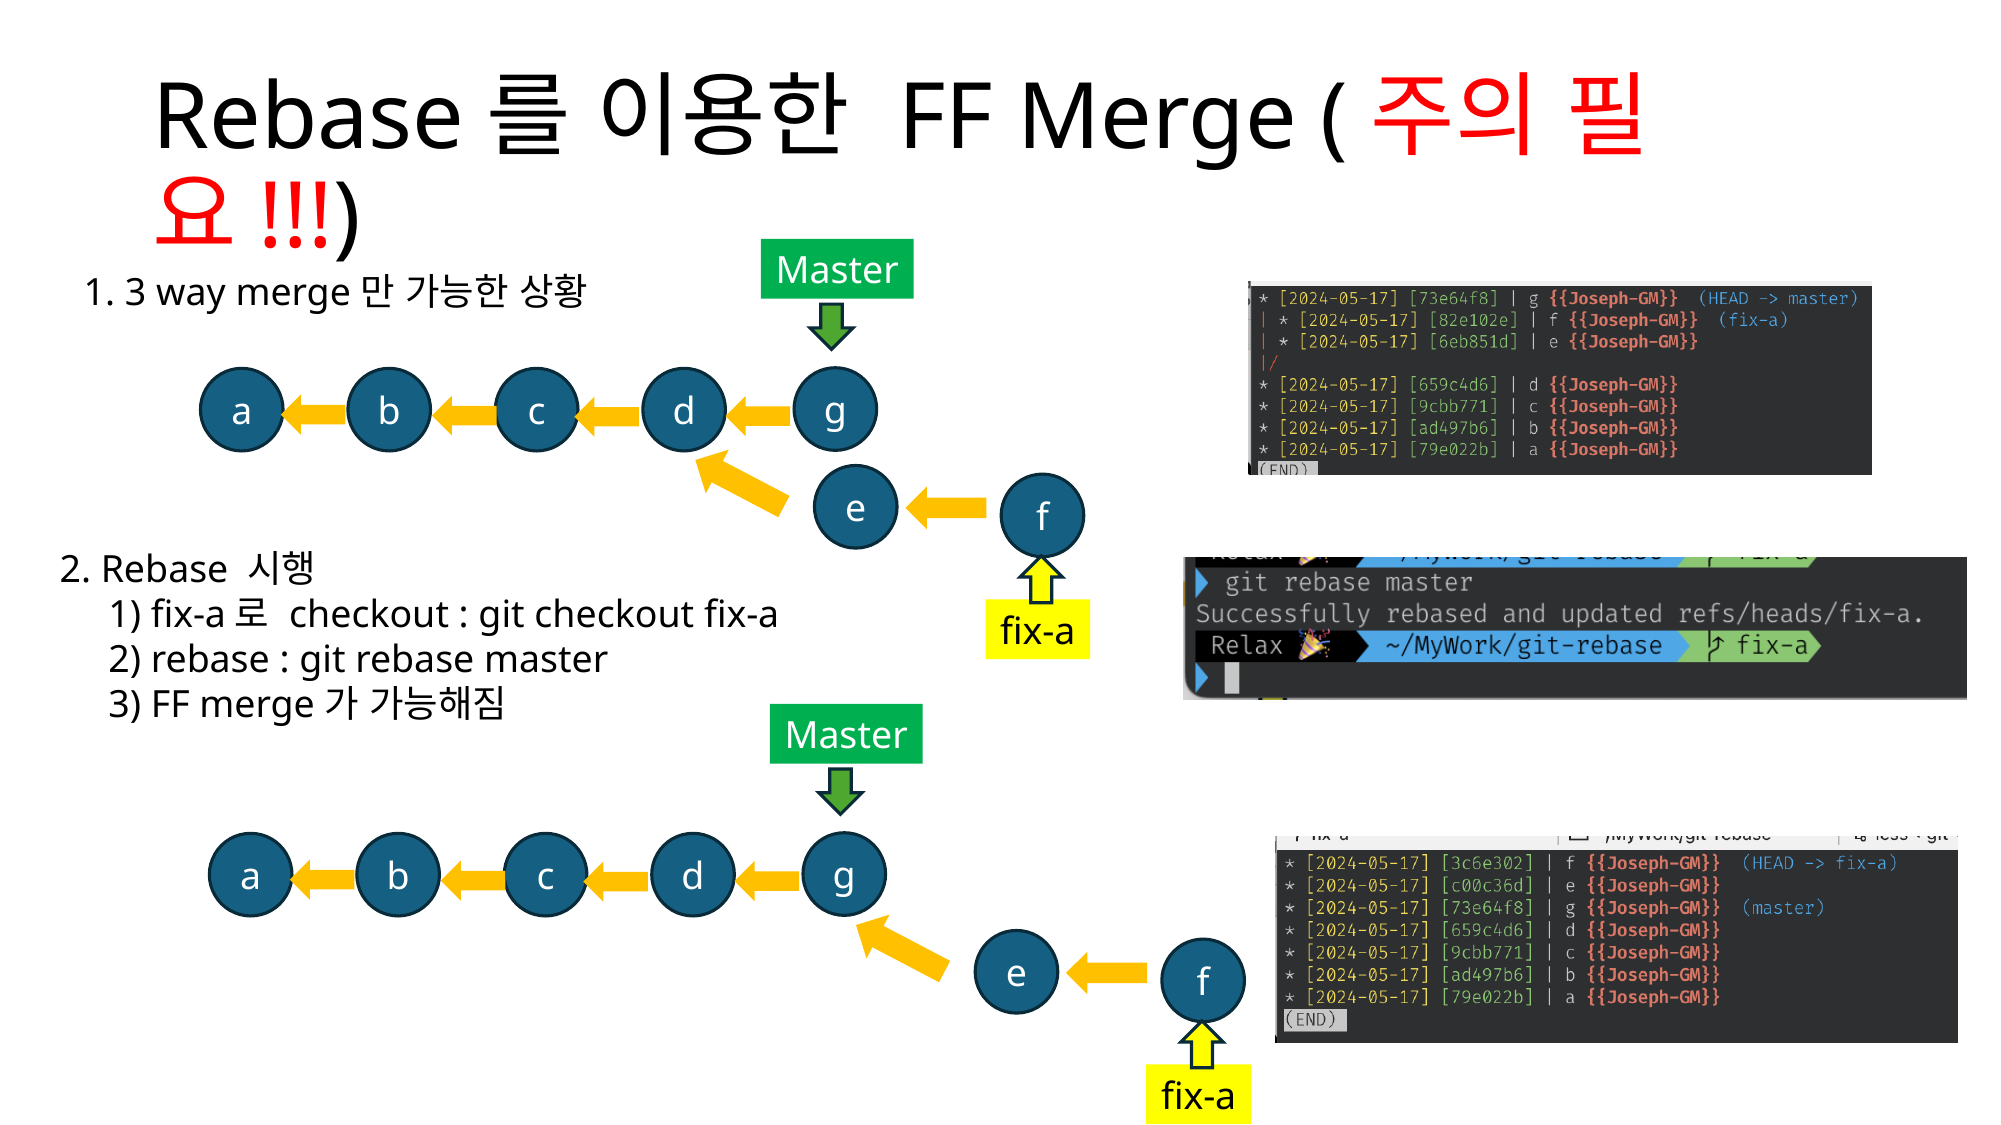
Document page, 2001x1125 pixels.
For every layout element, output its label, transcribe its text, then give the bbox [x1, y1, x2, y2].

text_box [815, 767, 866, 817]
title Rebase를 이용한 FF Merge (주의 필요!!!) [137, 59, 1863, 278]
text_box f [1160, 937, 1247, 1023]
text_box [1066, 951, 1148, 995]
text_box fix-a [1146, 1064, 1251, 1125]
text_box [440, 860, 506, 901]
text_box Master [769, 703, 923, 764]
picture [1247, 281, 1872, 475]
text_box [734, 861, 800, 902]
picture [1182, 557, 1968, 700]
picture [1274, 836, 1958, 1044]
text_box a [207, 831, 294, 918]
text_box 1. 3 way merge만 가능한 상황 [68, 260, 199, 321]
text_box [1177, 1018, 1227, 1070]
text_box 2. Rebase 시행 1) fix-a로 checkout : git checkout fix-a 2) rebase : git rebase master 3) FF merge가 가능해짐 [44, 537, 795, 732]
text_box c [503, 831, 589, 918]
text_box [856, 914, 951, 983]
text_box g [801, 831, 888, 917]
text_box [199, 238, 1089, 661]
text_box [289, 859, 355, 900]
text_box e [973, 928, 1060, 1015]
text_box d [650, 831, 736, 918]
text_box b [355, 831, 441, 918]
text_box [583, 861, 648, 902]
